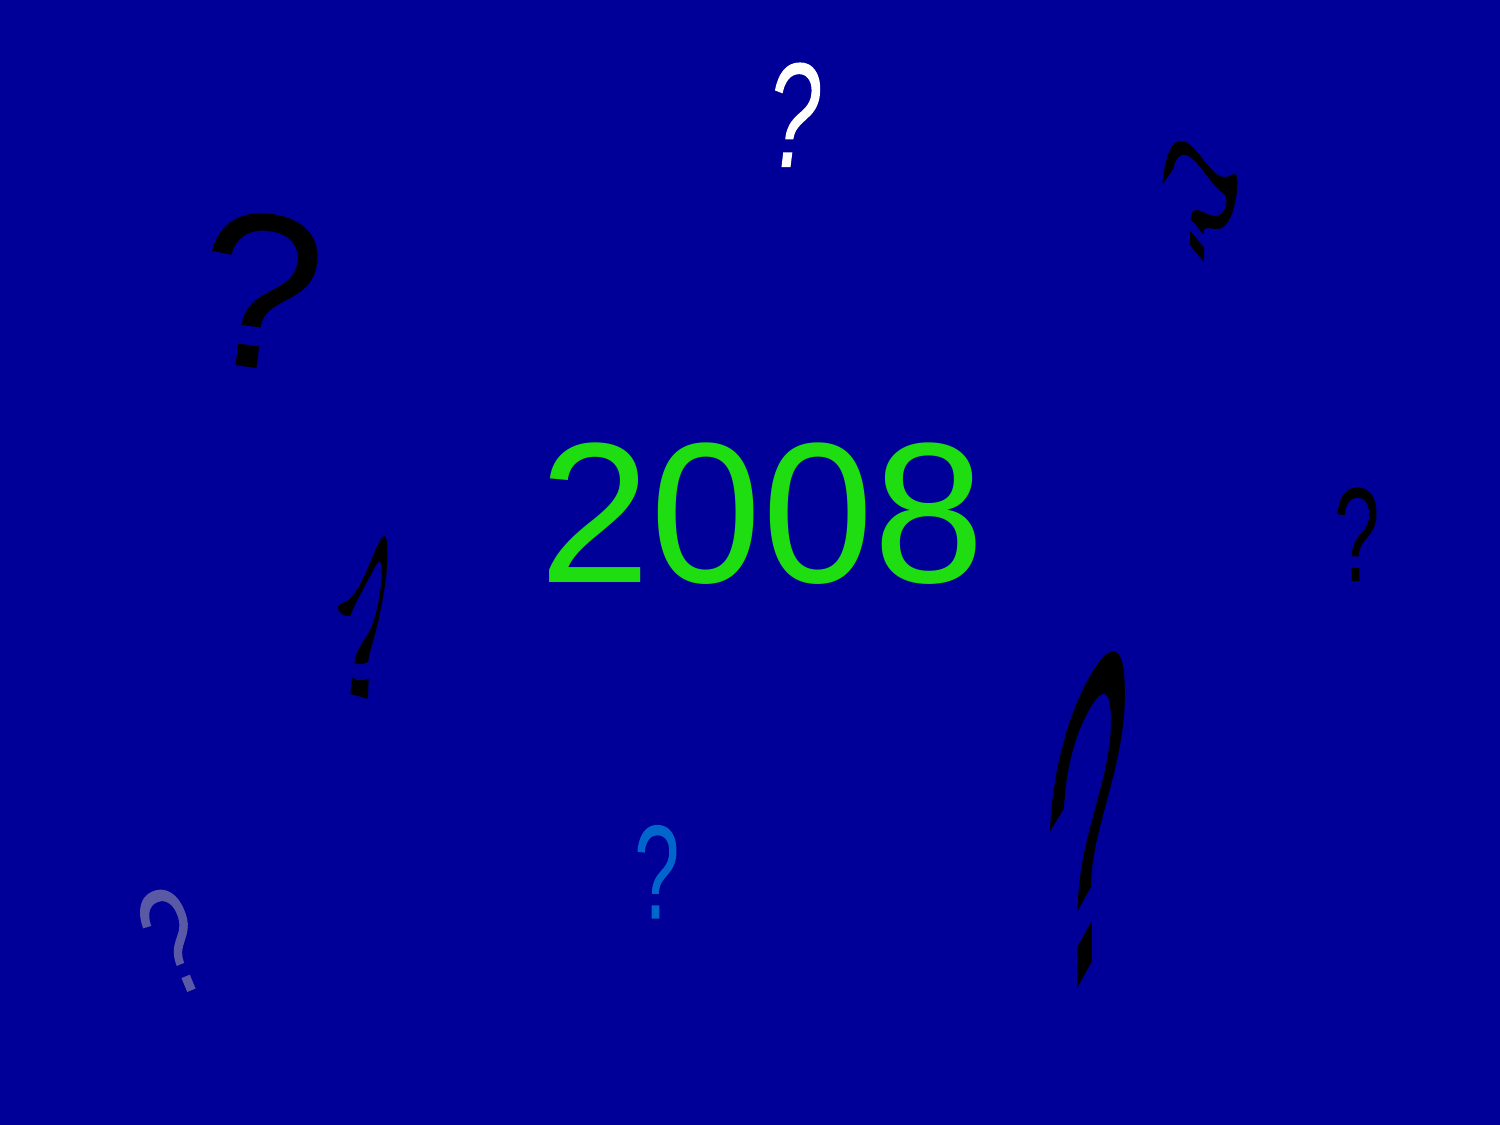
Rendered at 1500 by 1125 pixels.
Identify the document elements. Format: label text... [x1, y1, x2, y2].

text_box 2008 [525, 374, 1000, 630]
